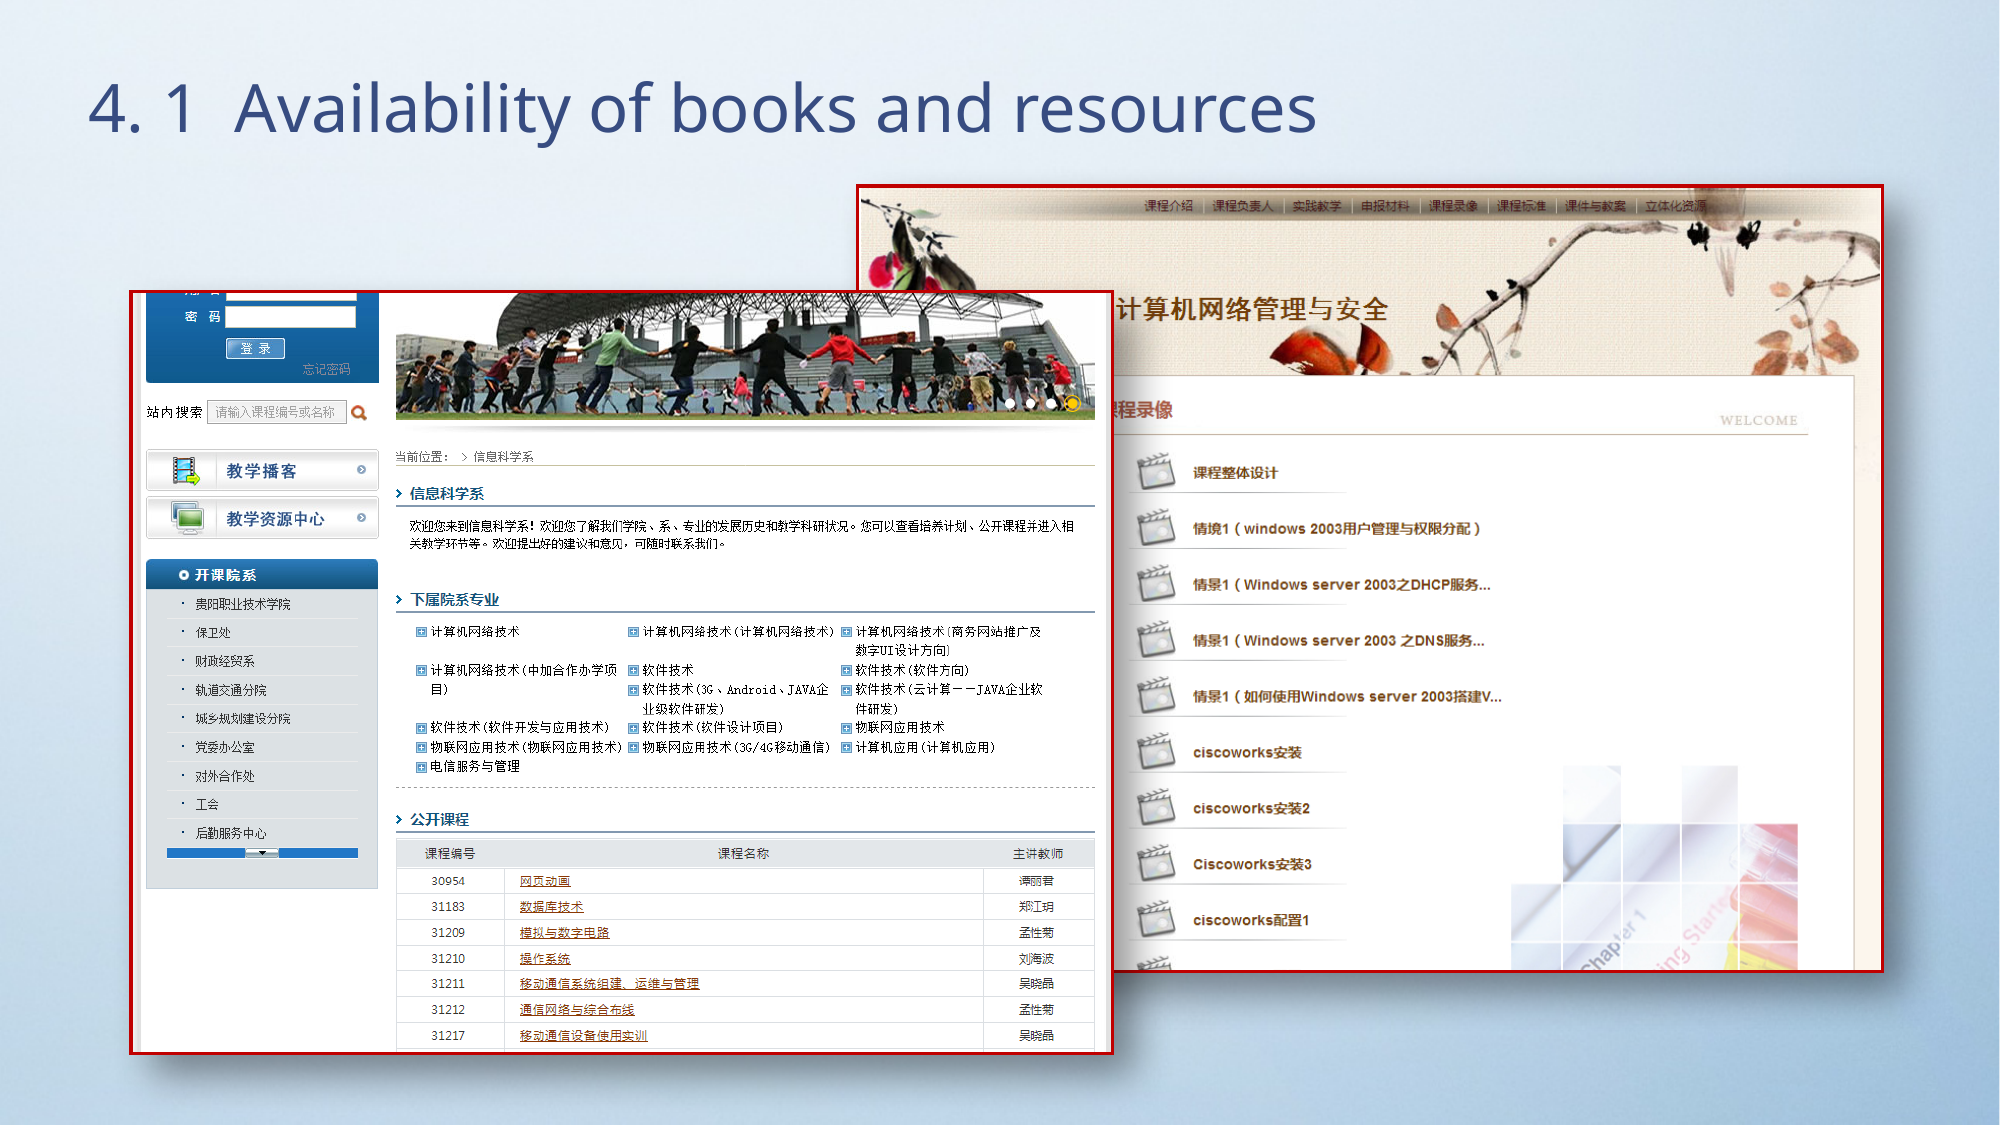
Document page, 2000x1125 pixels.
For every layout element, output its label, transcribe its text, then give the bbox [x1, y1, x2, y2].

picture [0, 0, 2000, 1125]
text_box 4. 1 Availability of books and resources [73, 58, 1610, 155]
